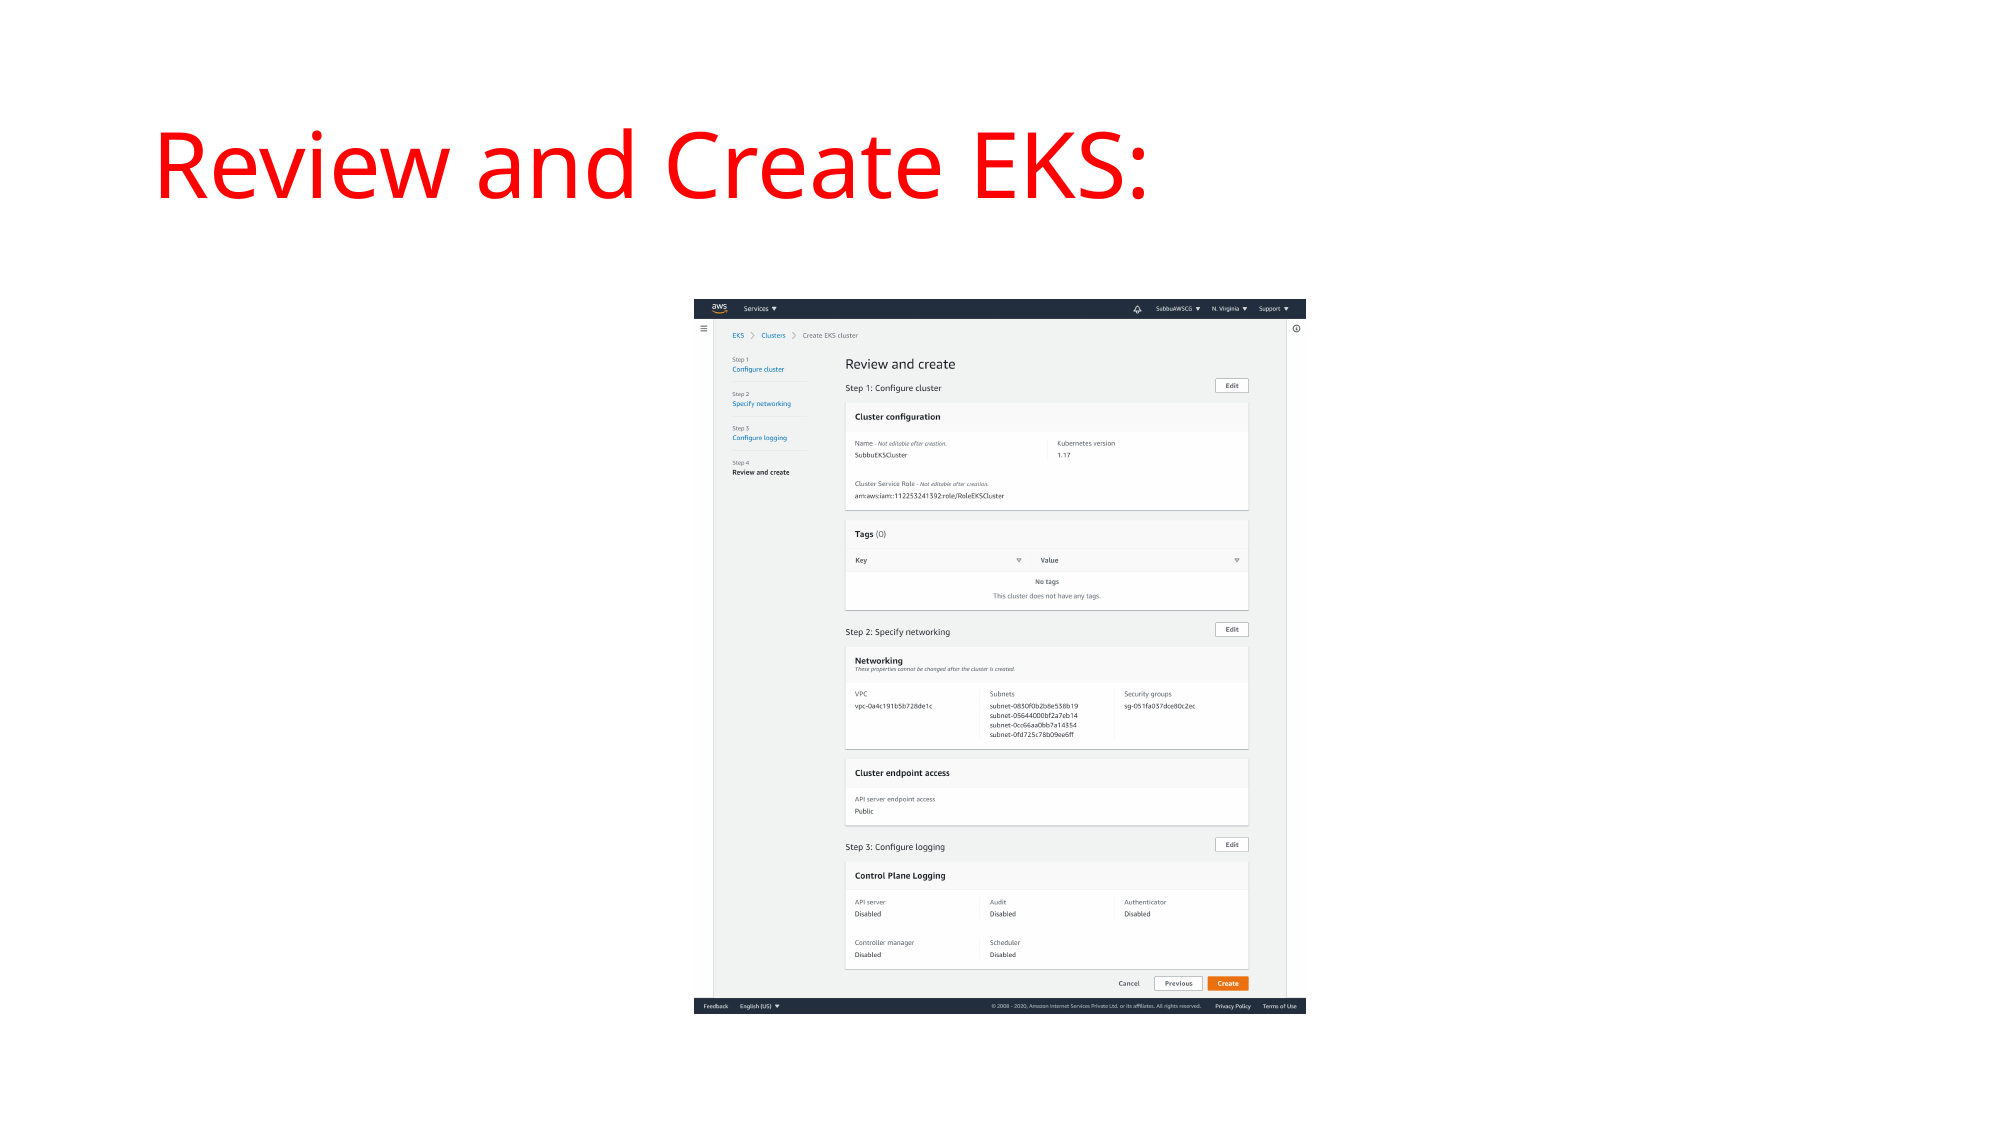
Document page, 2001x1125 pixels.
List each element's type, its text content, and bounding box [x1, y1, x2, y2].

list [694, 299, 1306, 1014]
title Review and Create EKS: [137, 59, 1863, 278]
